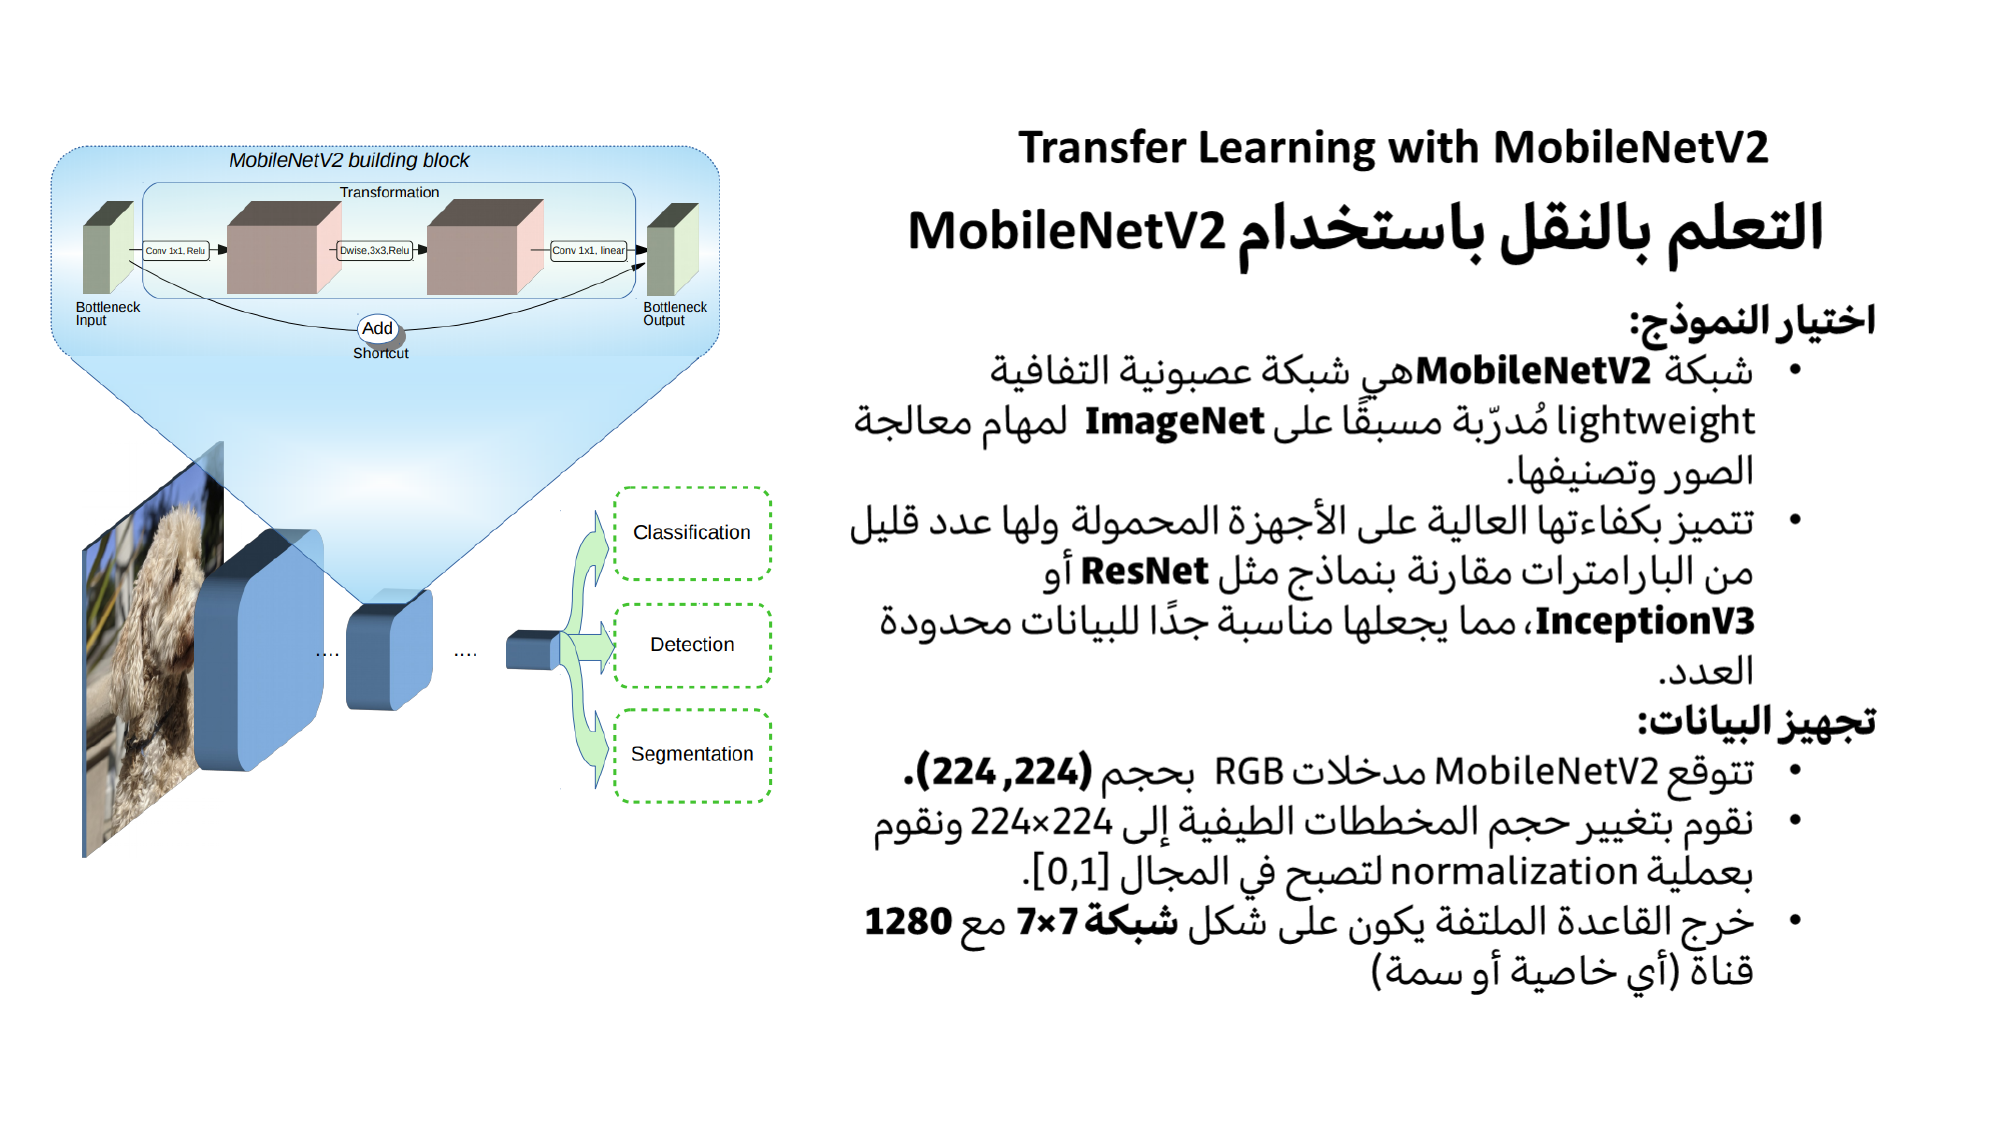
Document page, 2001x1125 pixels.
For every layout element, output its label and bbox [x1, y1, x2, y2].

picture [0, 100, 2000, 1025]
